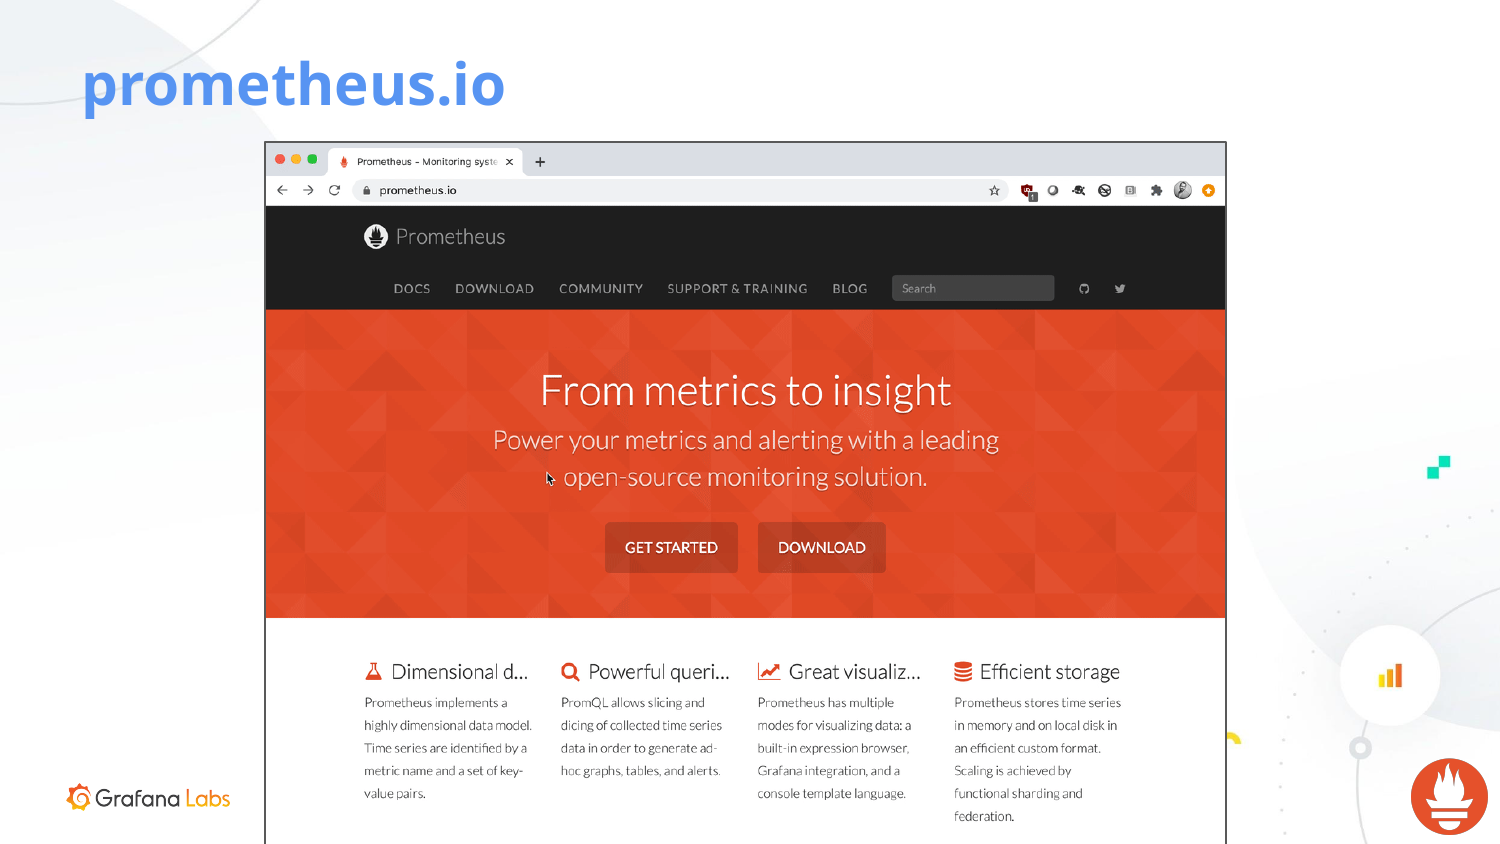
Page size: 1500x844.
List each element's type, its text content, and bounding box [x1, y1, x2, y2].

picture [265, 142, 1226, 844]
picture [0, 0, 1500, 844]
title prometheus.io [66, 31, 1426, 124]
